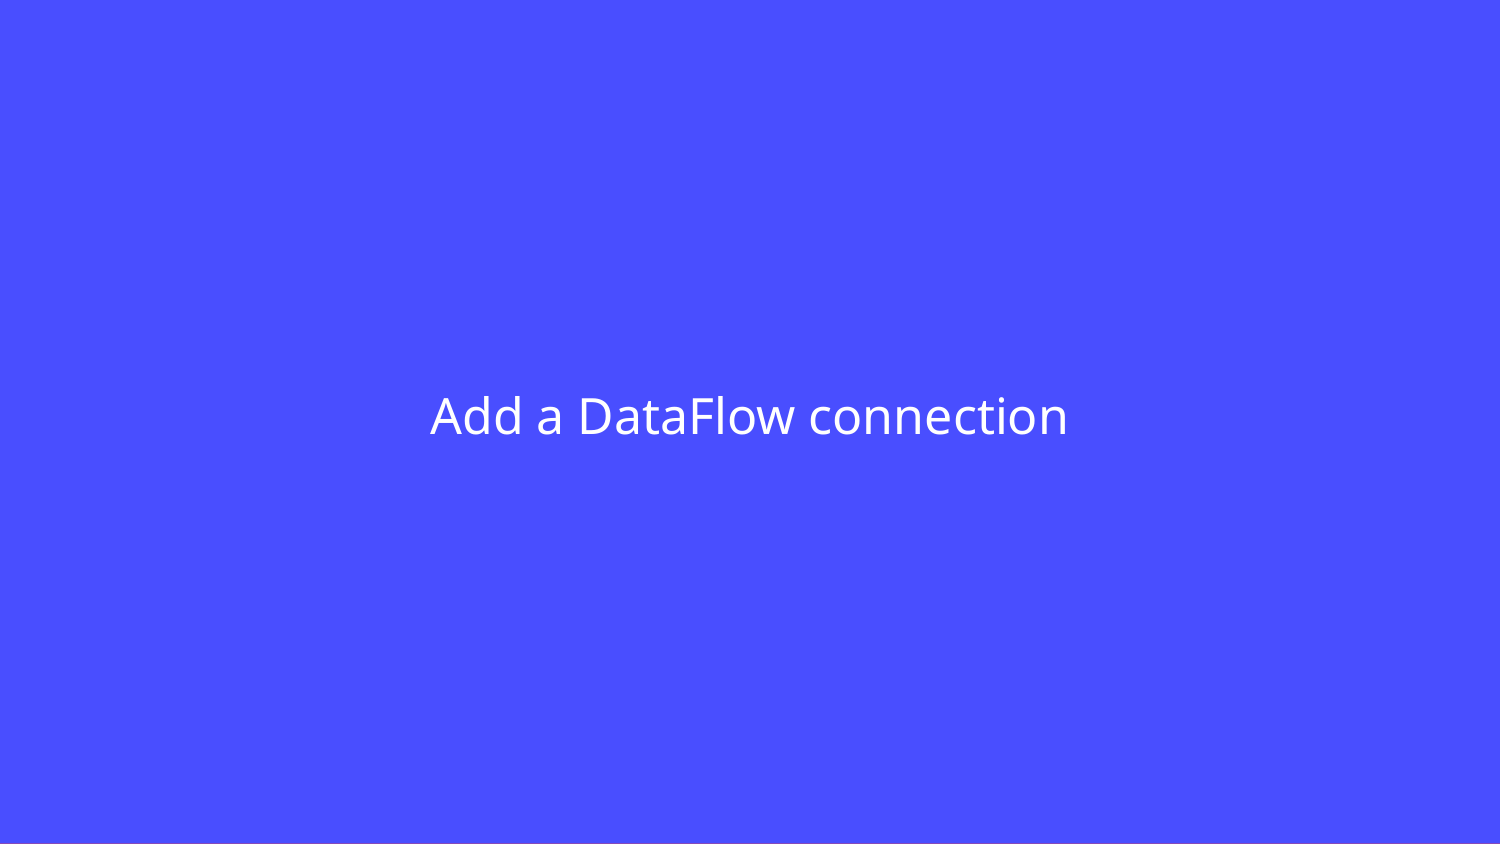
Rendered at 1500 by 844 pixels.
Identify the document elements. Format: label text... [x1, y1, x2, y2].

title Add a DataFlow connection [75, 344, 1425, 485]
